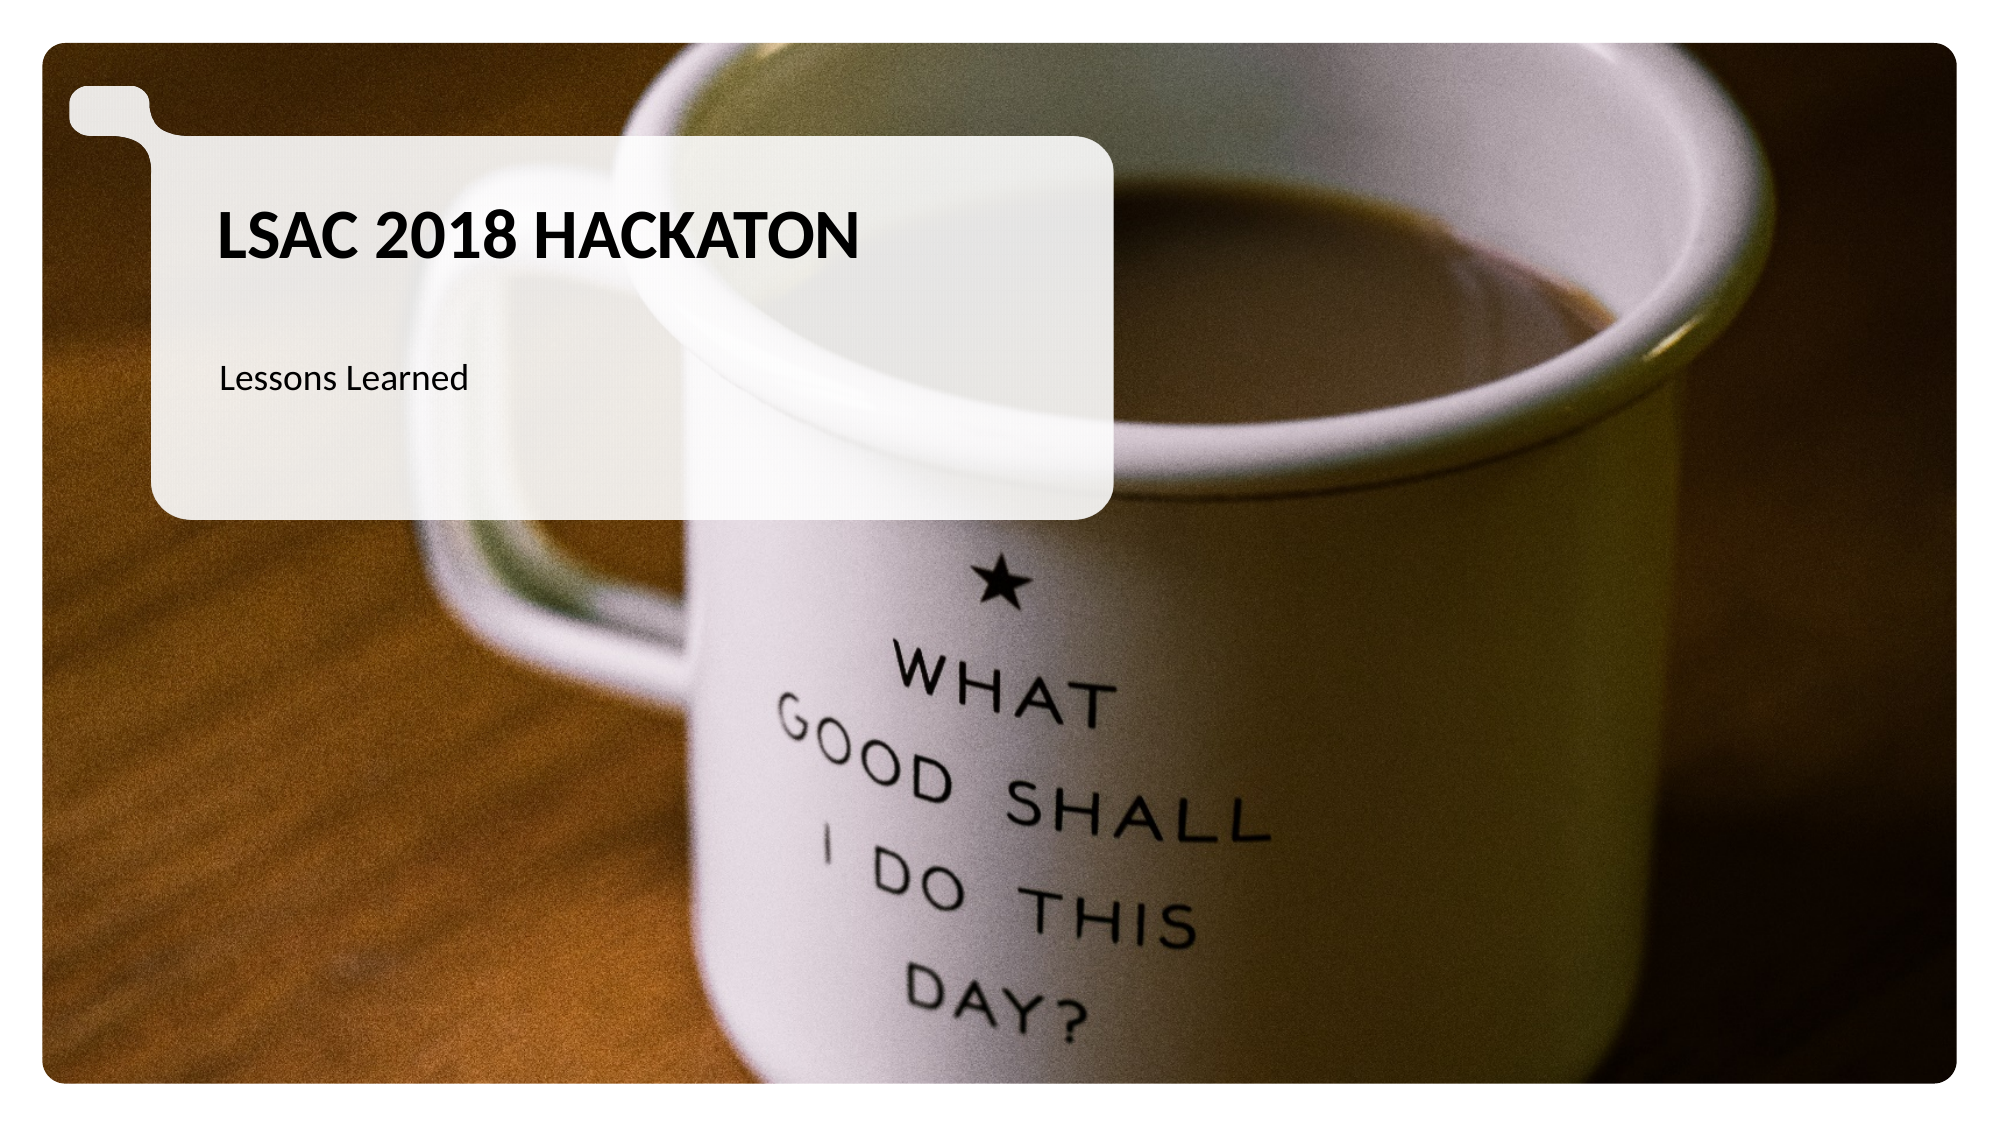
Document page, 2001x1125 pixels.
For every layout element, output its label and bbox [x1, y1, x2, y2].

picture [42, 42, 1957, 1084]
